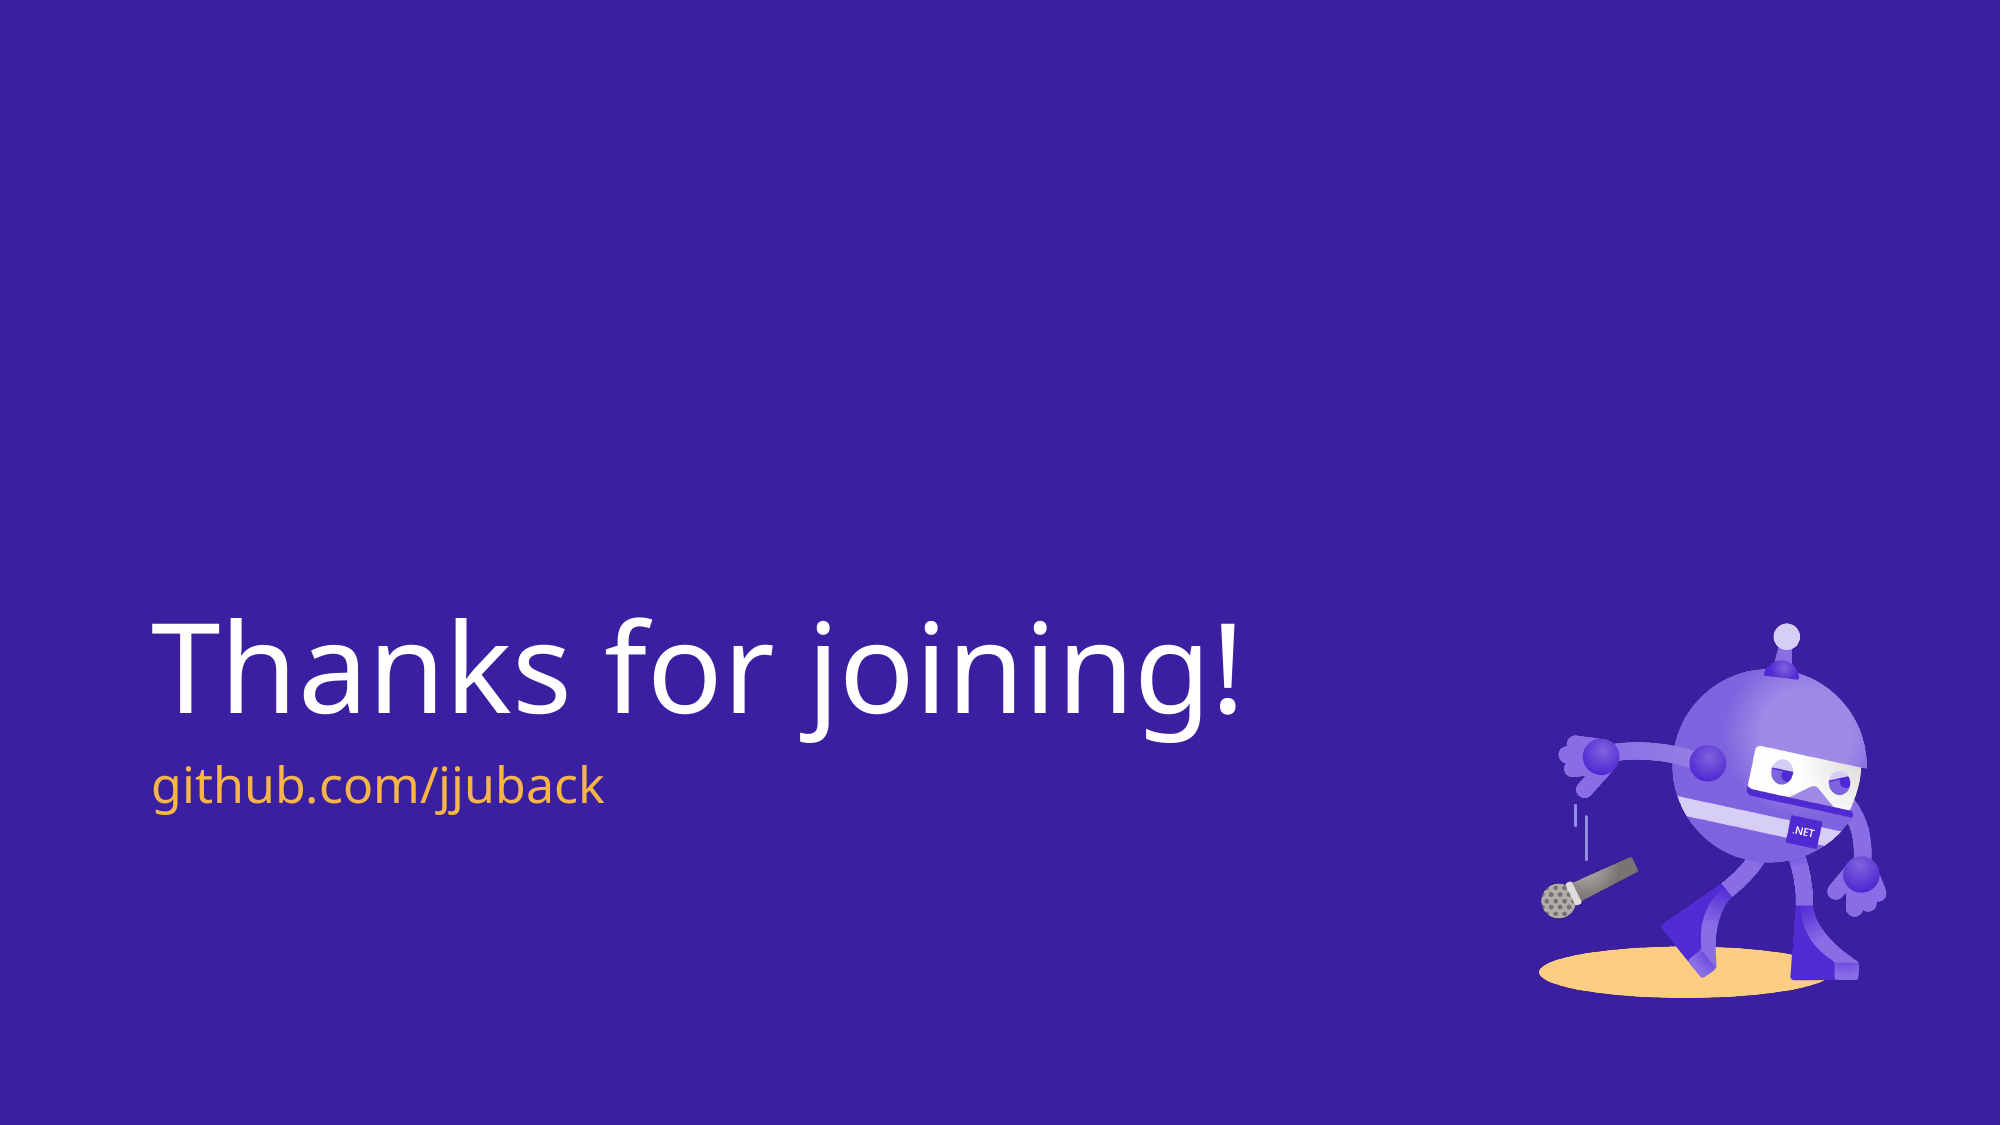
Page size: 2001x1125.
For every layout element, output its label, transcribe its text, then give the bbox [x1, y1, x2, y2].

picture [1538, 623, 1887, 999]
list github.com/jjuback [136, 752, 1538, 999]
title Thanks for joining! [136, 280, 1862, 749]
